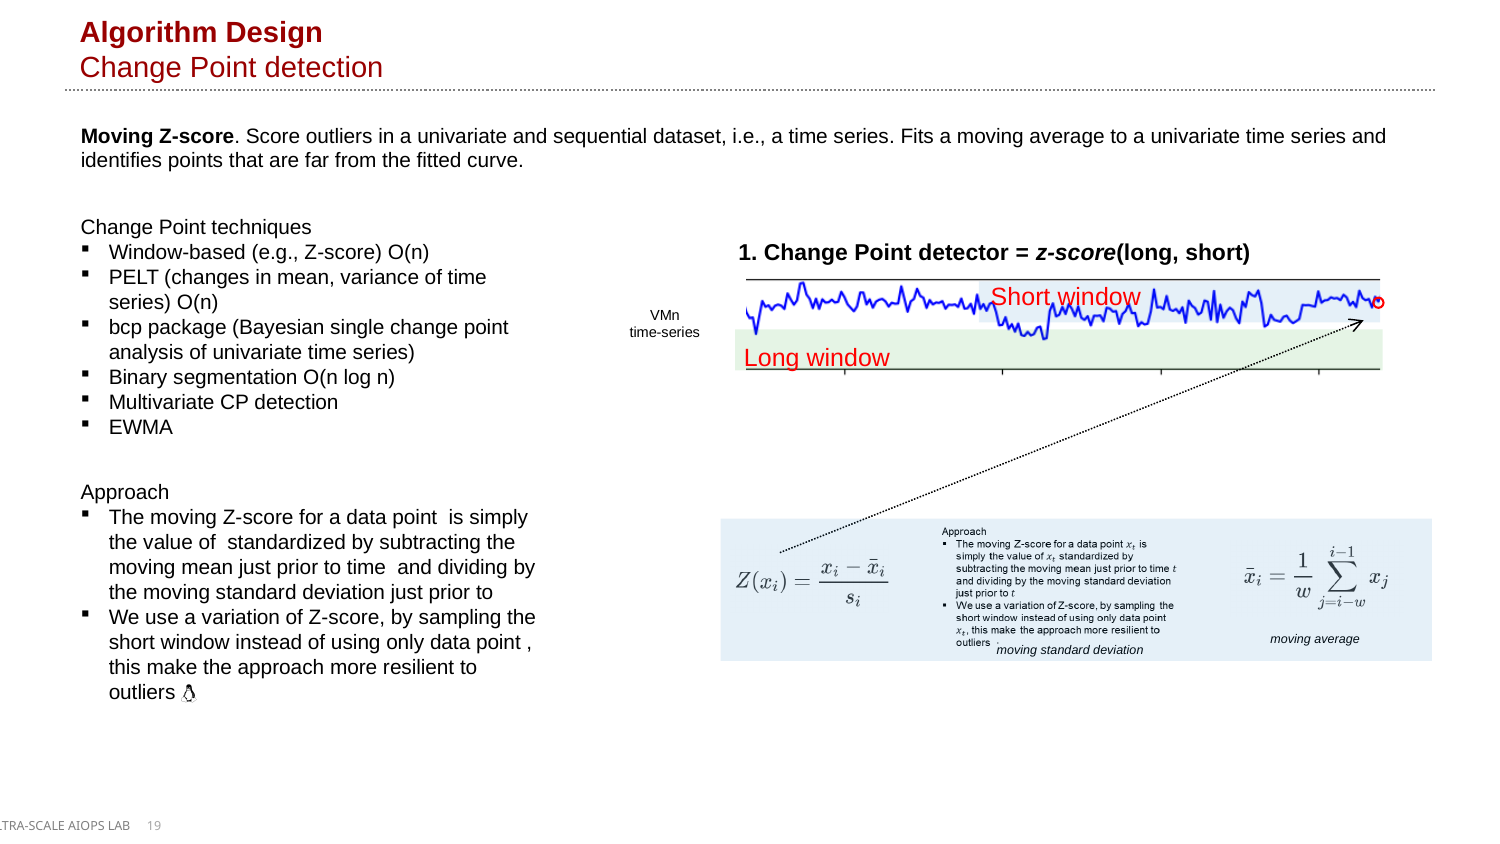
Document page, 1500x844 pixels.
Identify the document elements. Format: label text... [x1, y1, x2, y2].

text_box Change Point techniques Window-based (e.g., Z-score) O(n) PELT (changes in mean, variance of time series) O(n) bcp package (Bayesian single change point analysis of univariate time series) Binary segmentation O(n log n) Multivariate CP detection EWMA [65, 206, 562, 447]
picture [1230, 540, 1404, 617]
picture [933, 553, 1186, 654]
text_box [719, 517, 1434, 663]
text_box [779, 319, 1364, 553]
text_box [733, 327, 740, 373]
text_box Moving Z-score. Score outliers in a univariate and sequential dataset, i.e., a time series. Fits a moving average to a univariate time series and identifies points that are far from the fitted curve. [66, 114, 1441, 180]
picture [730, 543, 889, 613]
title Algorithm Design Change Point detection [64, 0, 1436, 91]
picture [745, 268, 1381, 380]
text_box VMn time-series [629, 305, 701, 341]
text_box 1. Change Point detector = z-score(long, short) [738, 233, 1252, 265]
